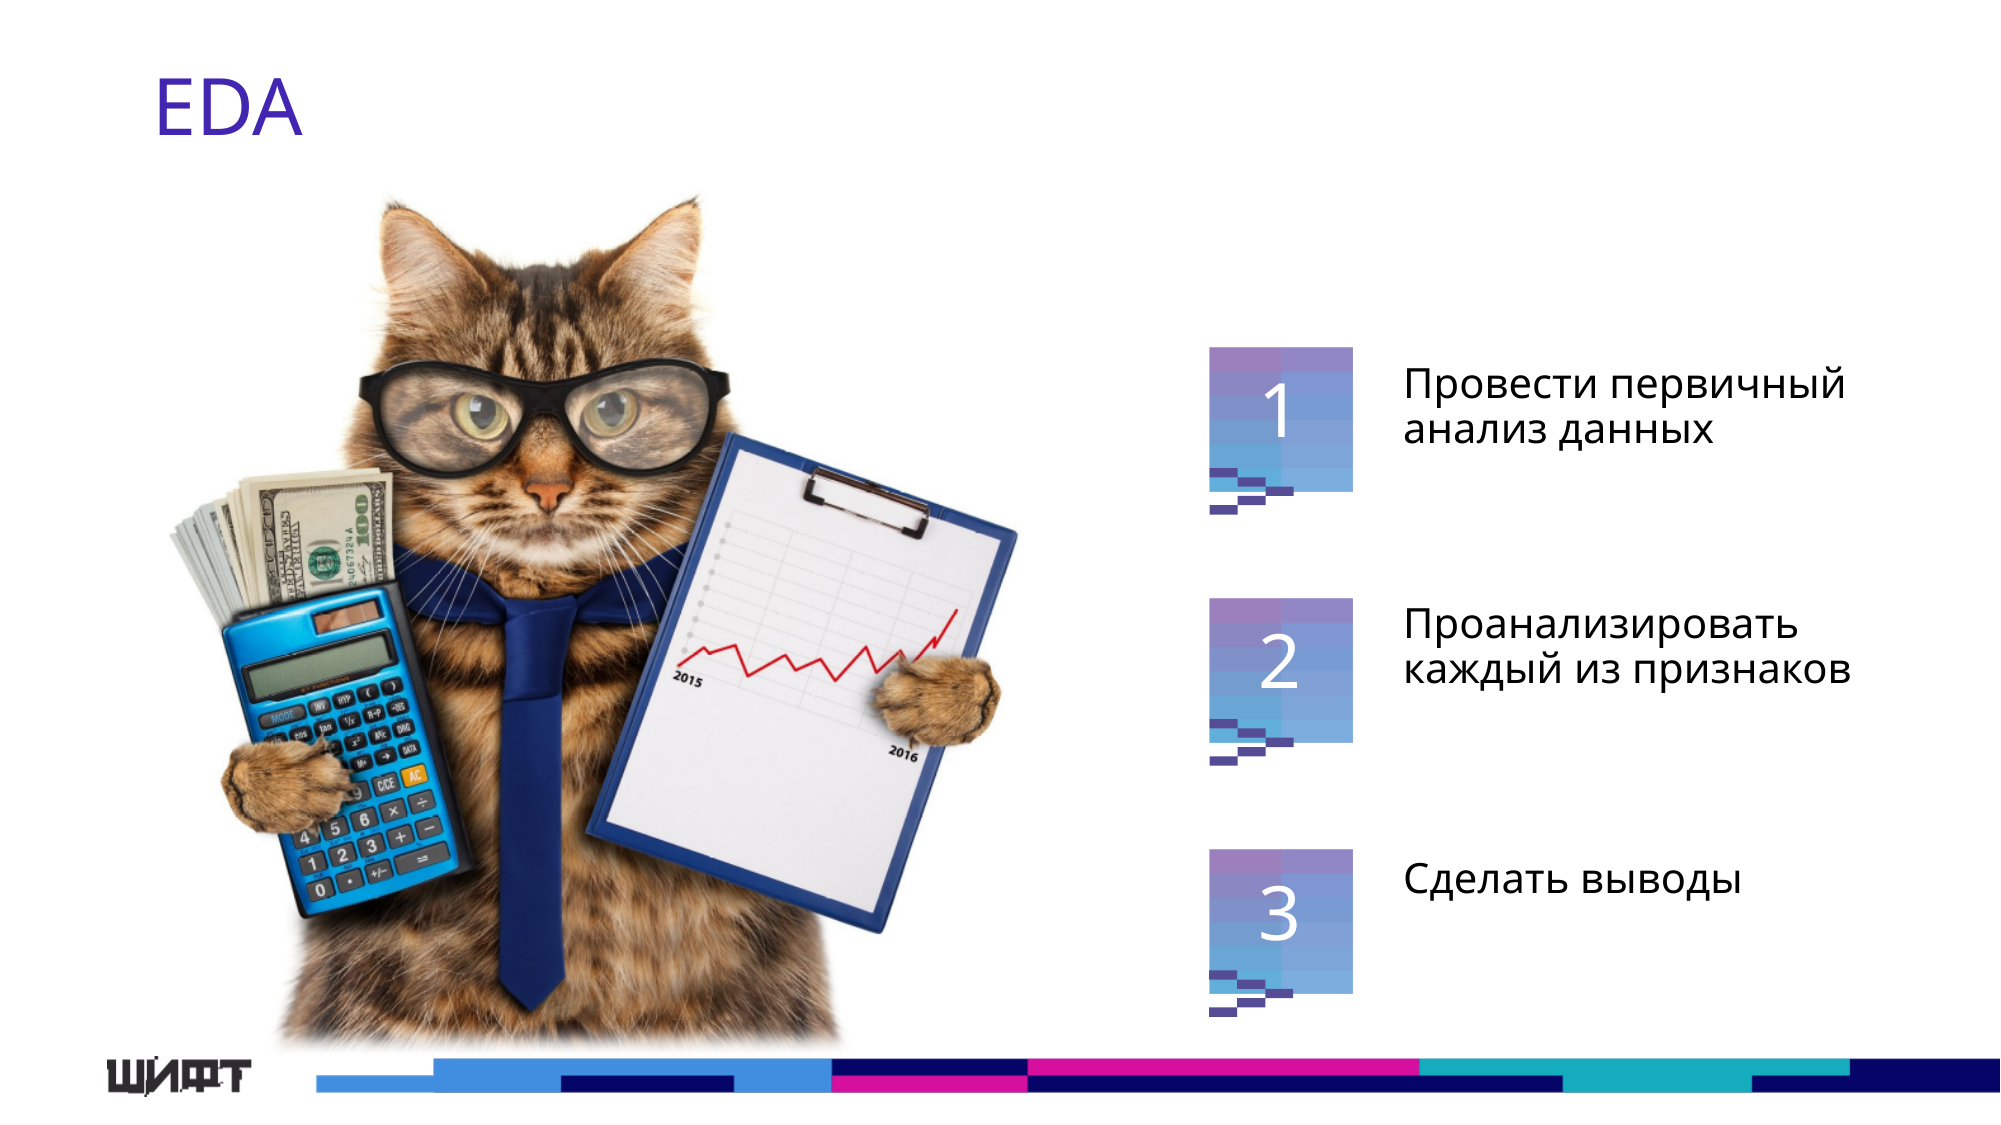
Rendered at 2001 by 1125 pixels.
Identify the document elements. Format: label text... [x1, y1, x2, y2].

list Проанализировать каждый из признаков [1388, 595, 1963, 683]
picture [107, 168, 2000, 1097]
picture [1209, 729, 1265, 743]
picture [1209, 980, 1265, 994]
picture [1209, 849, 1353, 994]
picture [1209, 598, 1353, 743]
picture [1209, 347, 1353, 492]
list 2 [1229, 616, 1331, 720]
list 3 [1229, 868, 1331, 971]
title EDA [137, 59, 1863, 278]
picture [1209, 478, 1265, 492]
list Провести первичный анализ данных [1388, 355, 1863, 443]
list 1 [1229, 365, 1331, 468]
list Сделать выводы [1388, 850, 1863, 938]
